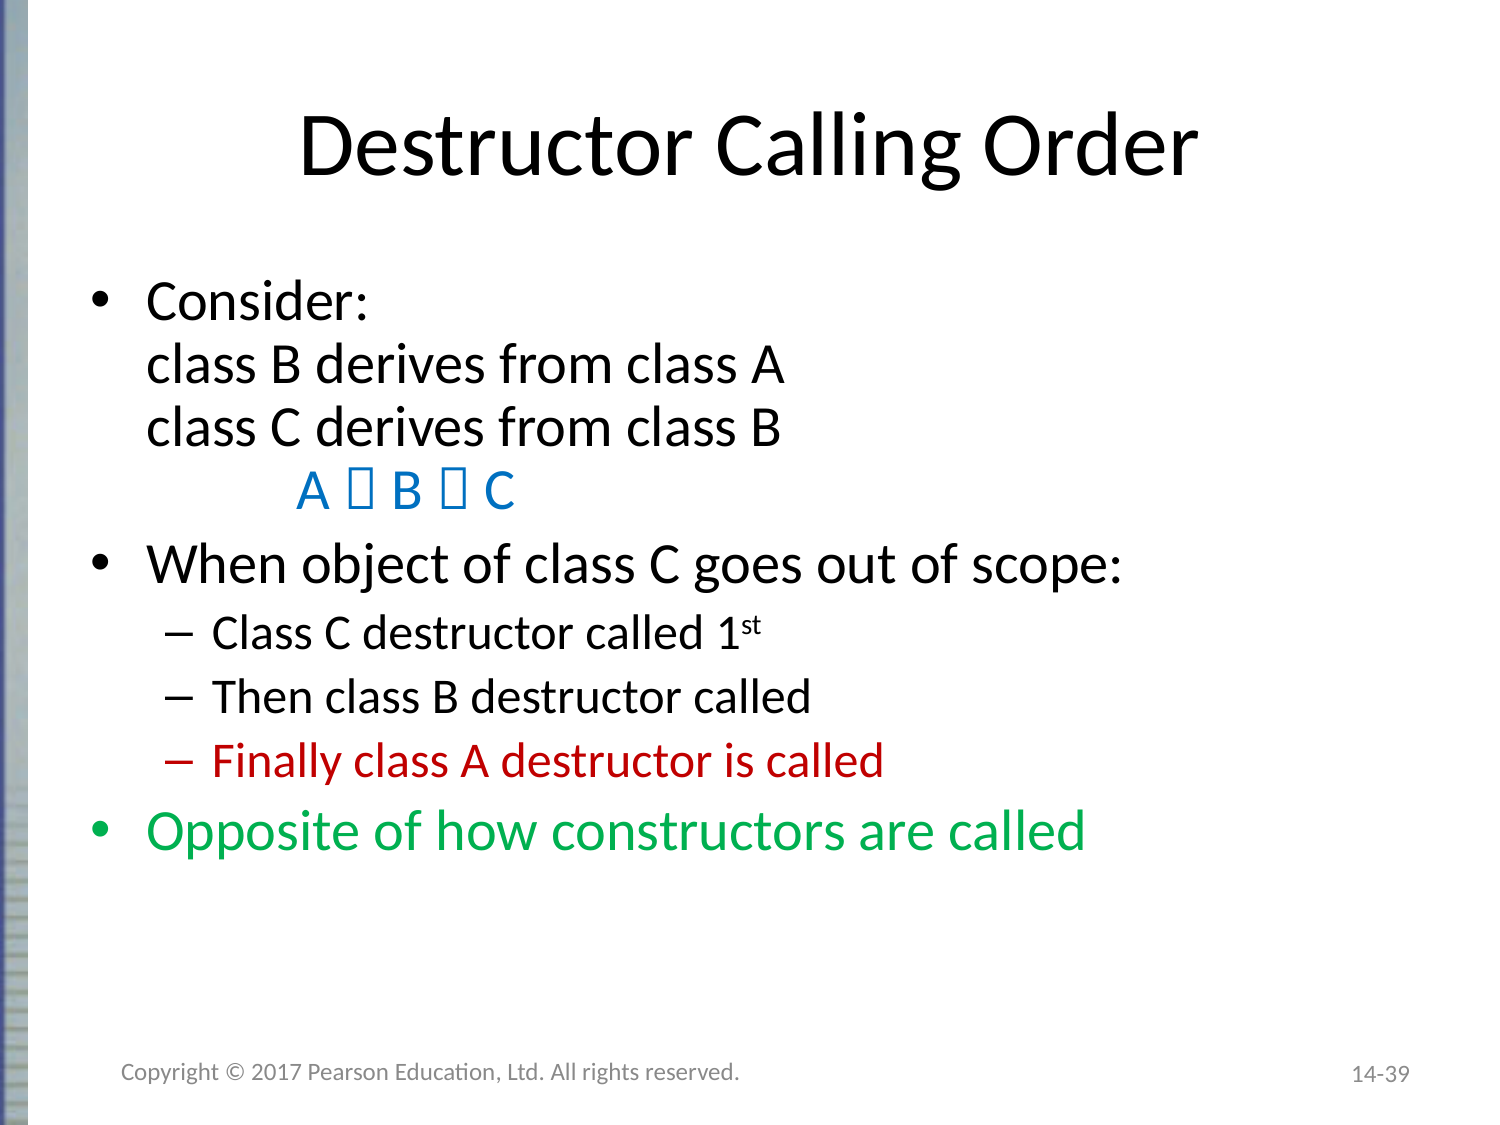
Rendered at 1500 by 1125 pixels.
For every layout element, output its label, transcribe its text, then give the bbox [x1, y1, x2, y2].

picture [0, 0, 28, 1125]
list Consider: class B derives from class A class C derives from class B A  B  C When object of class C goes out of scope: Class C destructor called 1st Then class B destructor called Finally class A destructor is called Opposite of how constructors are called [75, 262, 1425, 1005]
footer Copyright © 2017 Pearson Education, Ltd. All rights reserved. [75, 1040, 788, 1100]
slide_number 14-39 [1074, 1042, 1425, 1103]
title Destructor Calling Order [75, 45, 1425, 233]
